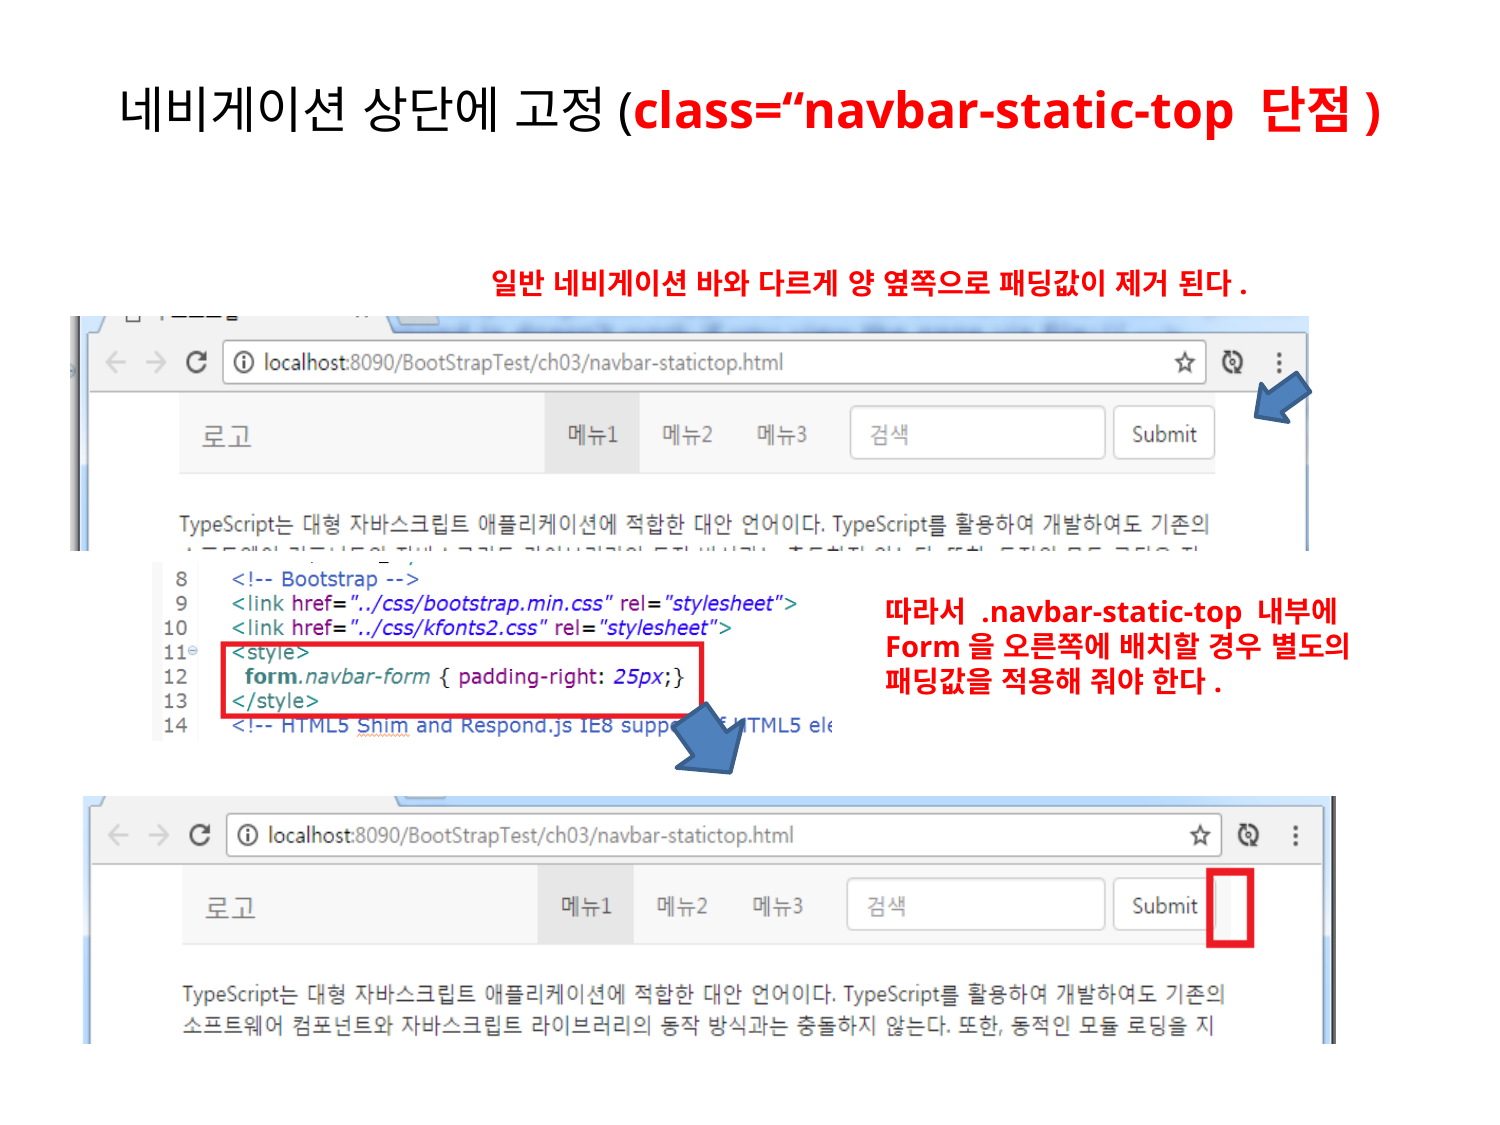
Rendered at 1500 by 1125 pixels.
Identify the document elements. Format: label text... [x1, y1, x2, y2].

picture [152, 562, 832, 741]
text_box [674, 750, 739, 775]
text_box 일반 네비게이션 바와 다르게 양 옆쪽으로 패딩값이 제거 된다. [476, 257, 1263, 308]
picture [70, 316, 1309, 552]
title 네비게이션 상단에 고정(class=“navbar-static-top 단점) [75, 45, 1425, 233]
text_box 따라서 .navbar-static-top 내부에 Form을 오른쪽에 배치할 경우 별도의 패딩값을 적용해 줘야 한다. [870, 585, 1368, 706]
picture [81, 796, 1337, 1044]
